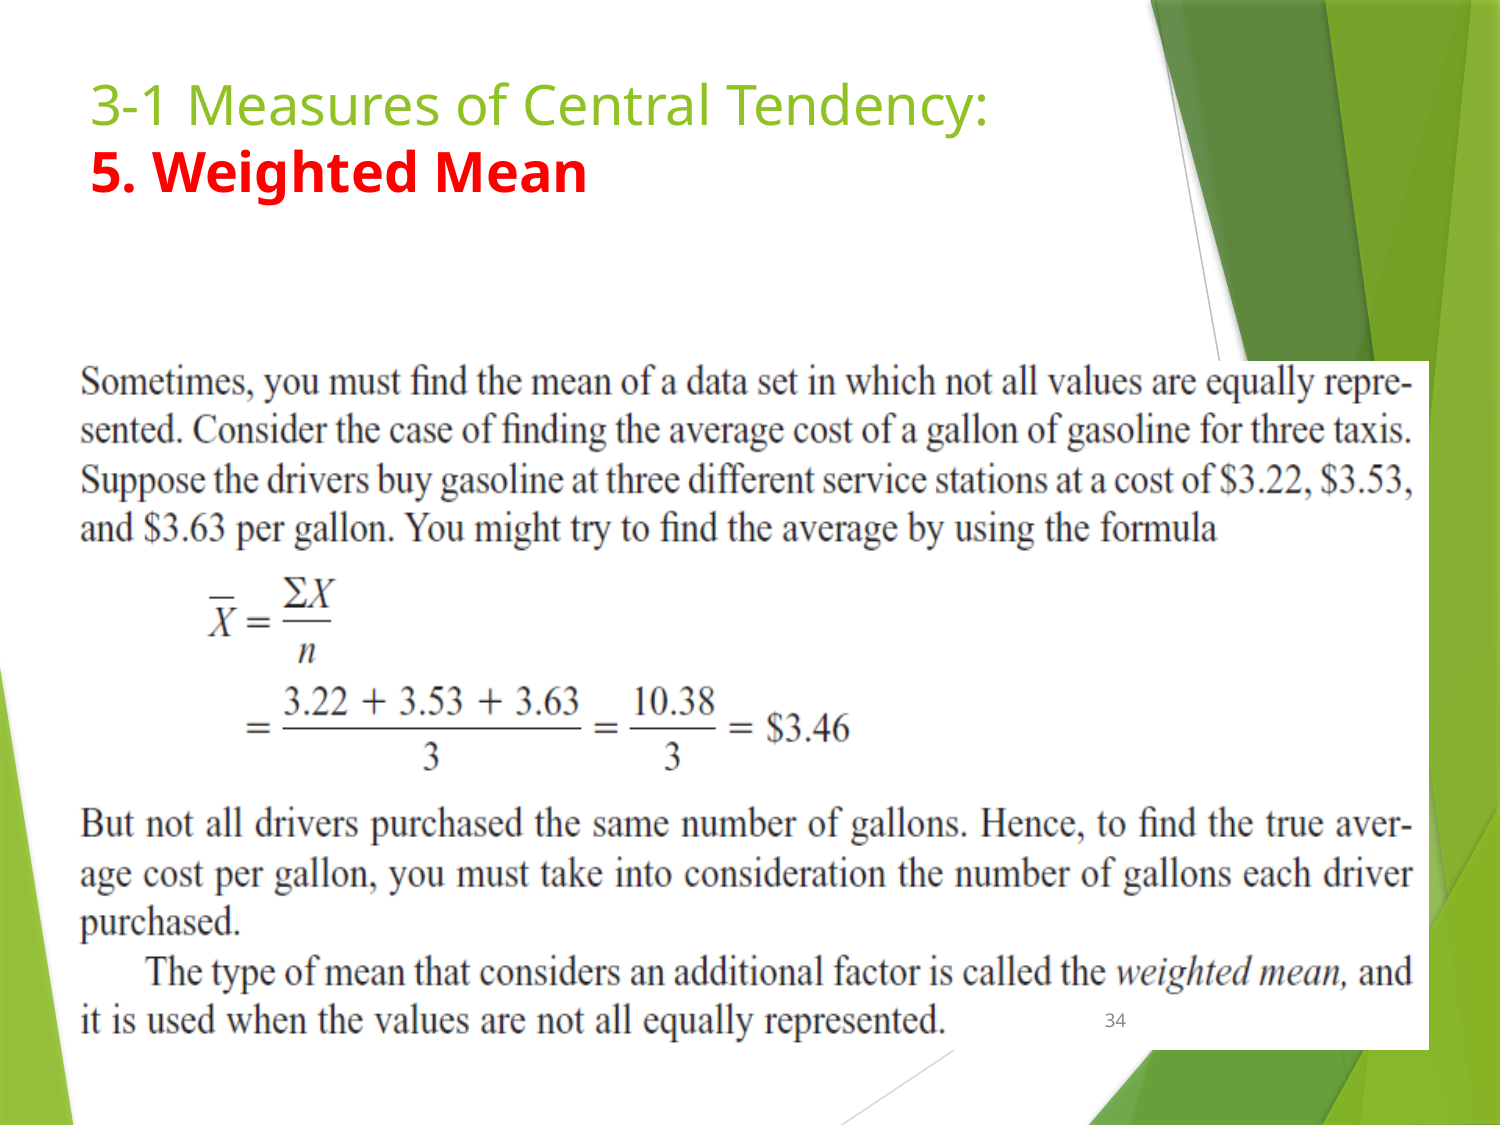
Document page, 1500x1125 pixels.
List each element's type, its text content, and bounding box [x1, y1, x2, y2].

title 3-1 Measures of Central Tendency: 5. Weighted Mean [75, 62, 1425, 213]
picture [74, 361, 1429, 1050]
